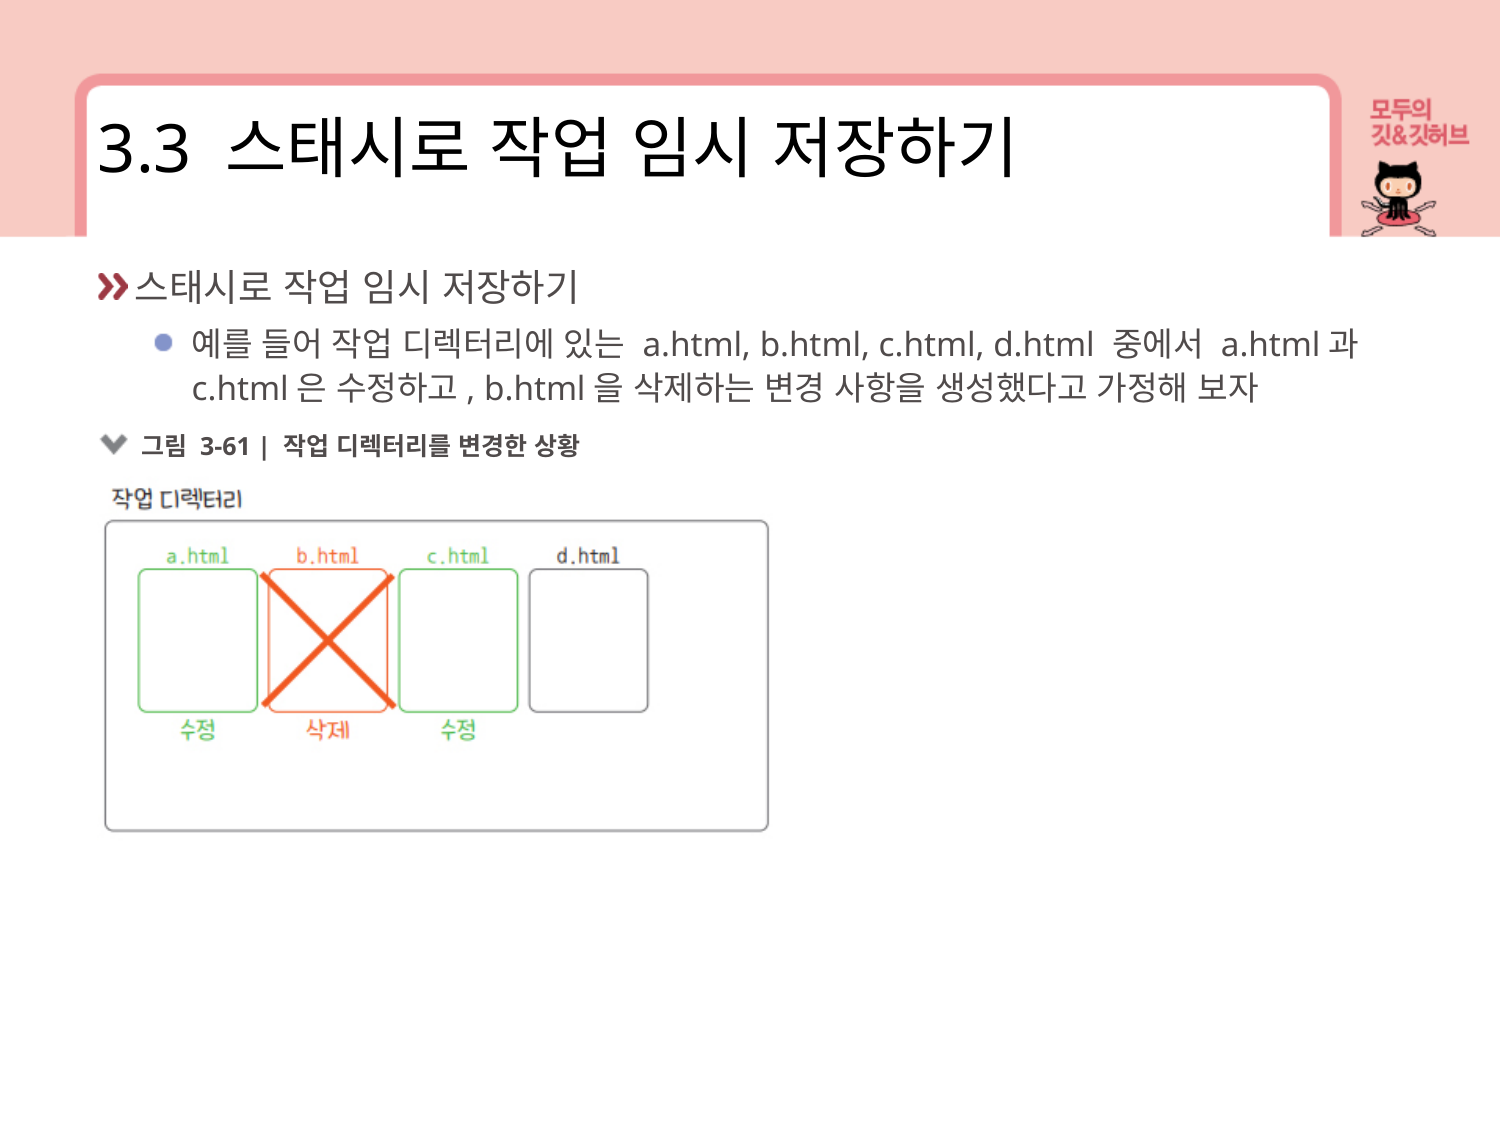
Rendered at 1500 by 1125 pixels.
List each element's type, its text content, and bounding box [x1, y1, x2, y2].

text_box 스태시로 작업 임시 저장하기 예를 들어 작업 디렉터리에 있는 a.html, b.html, c.html, d.html 중에서 a.html과 c.html은 수정하고, b.html을 삭제하는 변경 사항을 생성했다고 가정해 보자 [82, 252, 1413, 1067]
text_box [97, 420, 1374, 466]
text_box 3.3 스태시로 작업 임시 저장하기 [82, 61, 1413, 193]
picture [0, 0, 1500, 1125]
